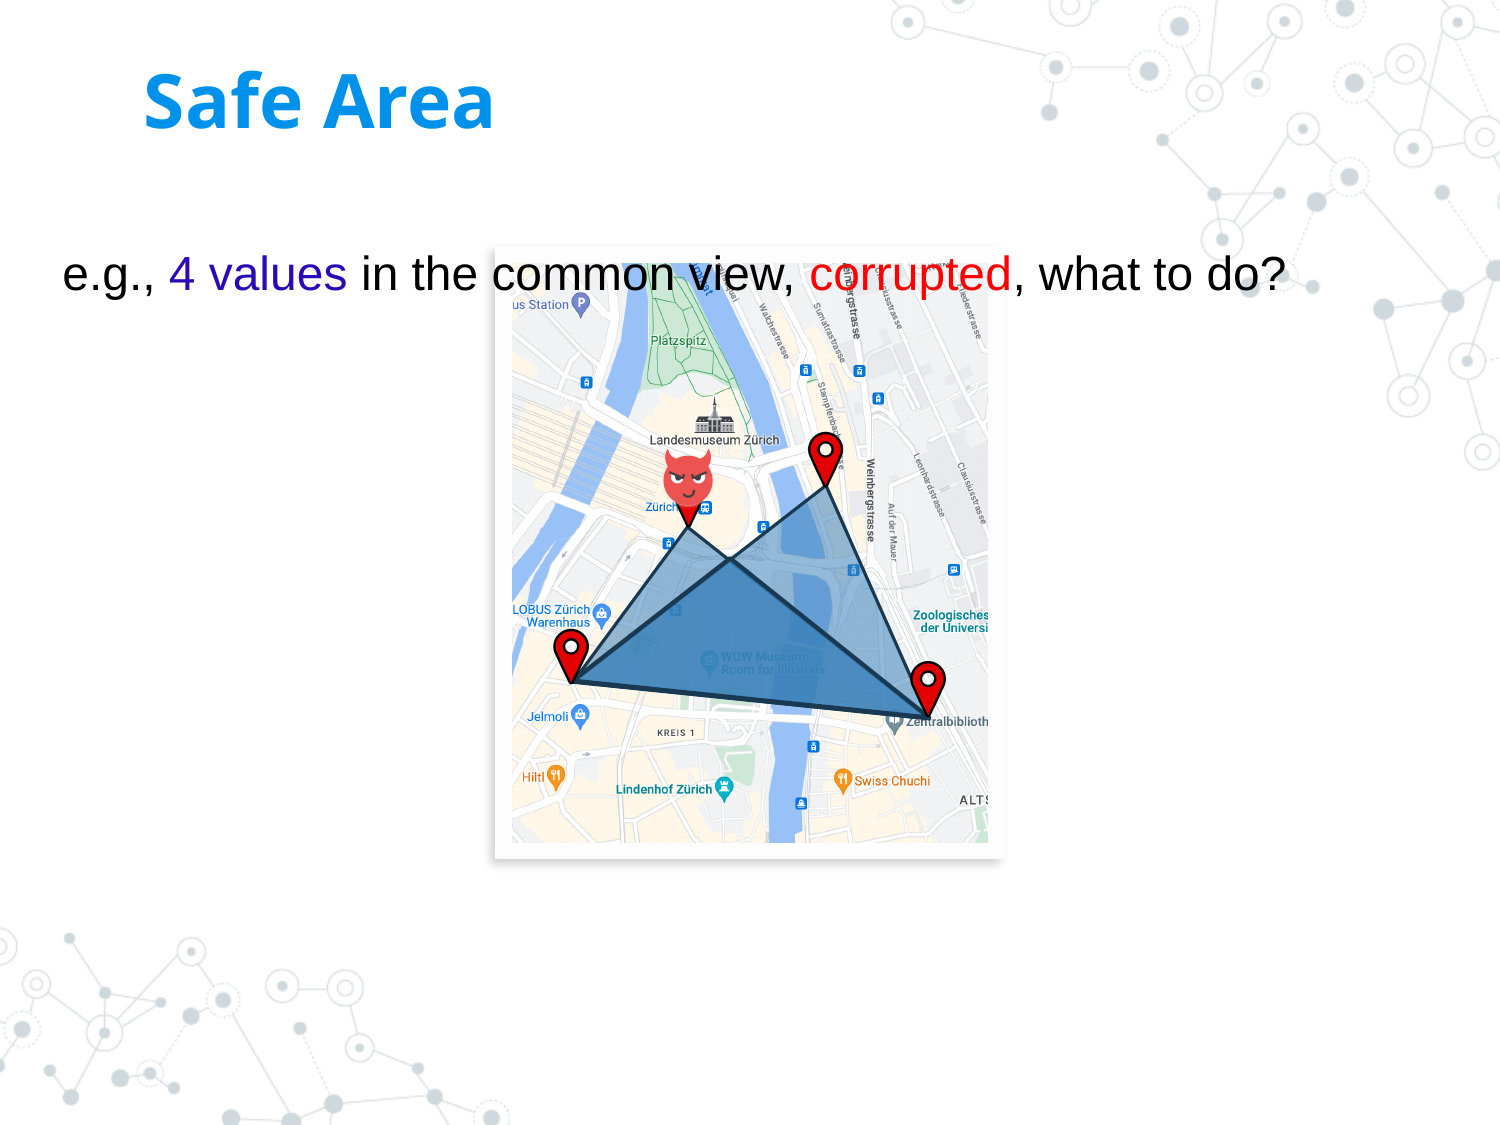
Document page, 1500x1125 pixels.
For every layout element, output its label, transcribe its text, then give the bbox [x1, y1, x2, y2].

title Safe Area [128, 4, 1500, 159]
picture [0, 0, 1500, 1125]
